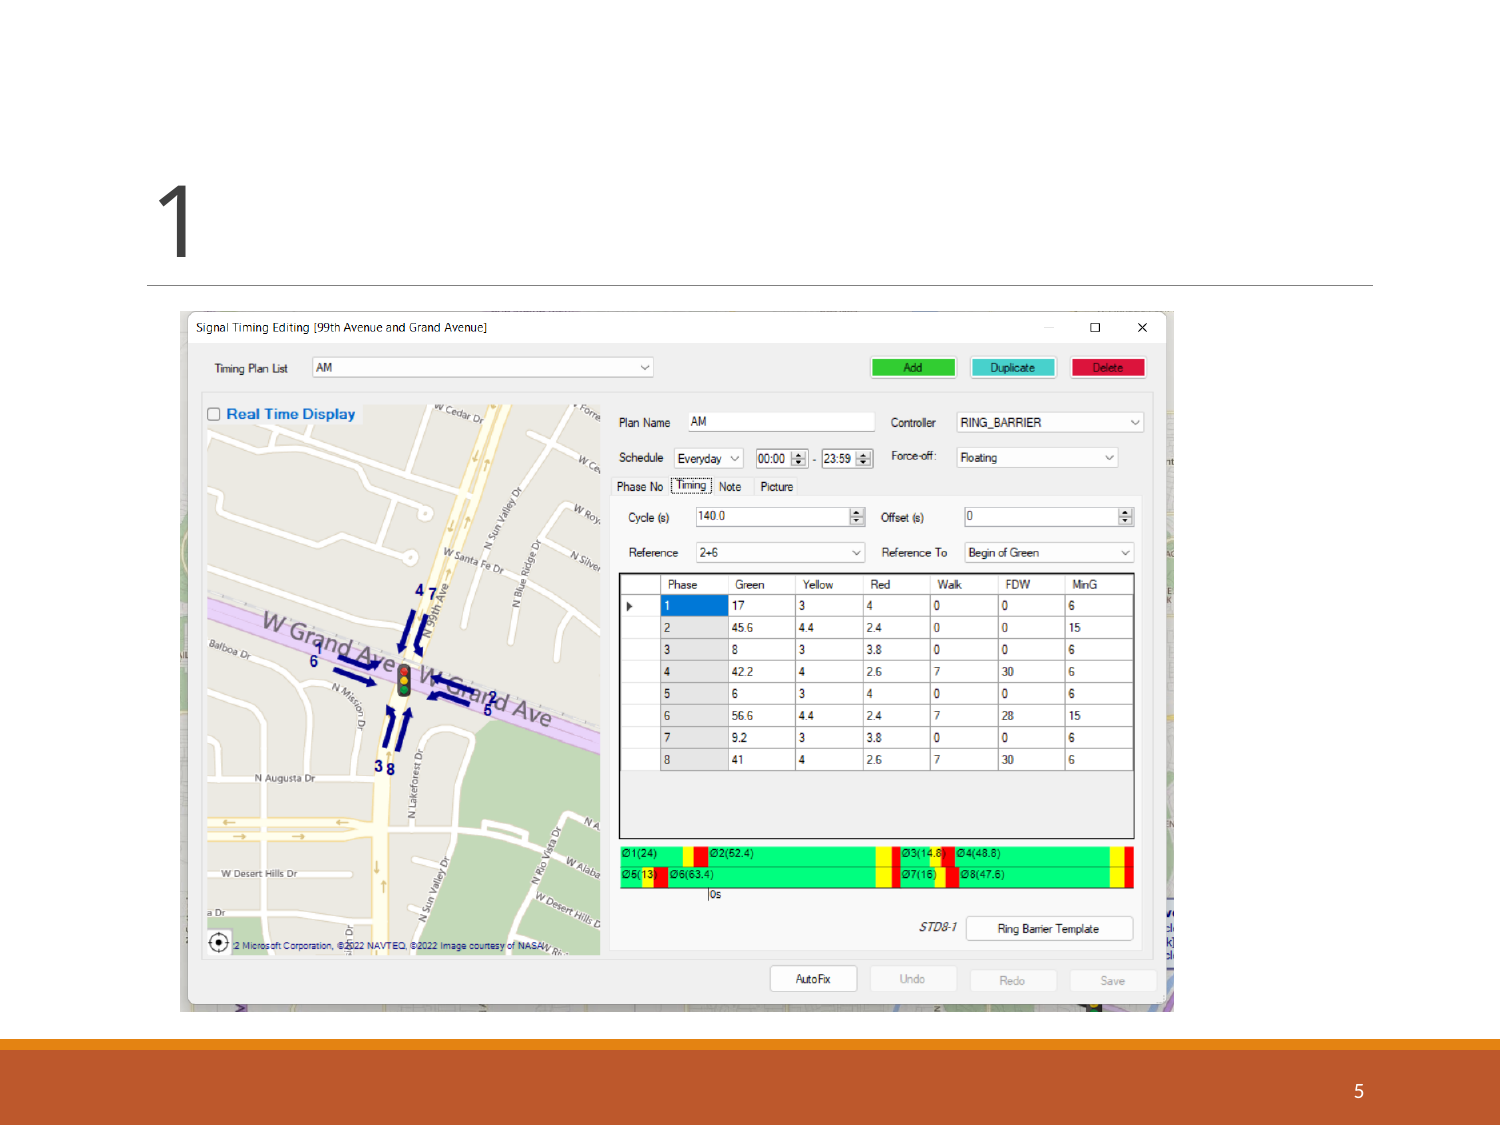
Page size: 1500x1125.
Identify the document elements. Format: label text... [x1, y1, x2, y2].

title 1 [135, 47, 1373, 285]
picture [179, 310, 1175, 1012]
slide_number 5 [1218, 1059, 1380, 1120]
